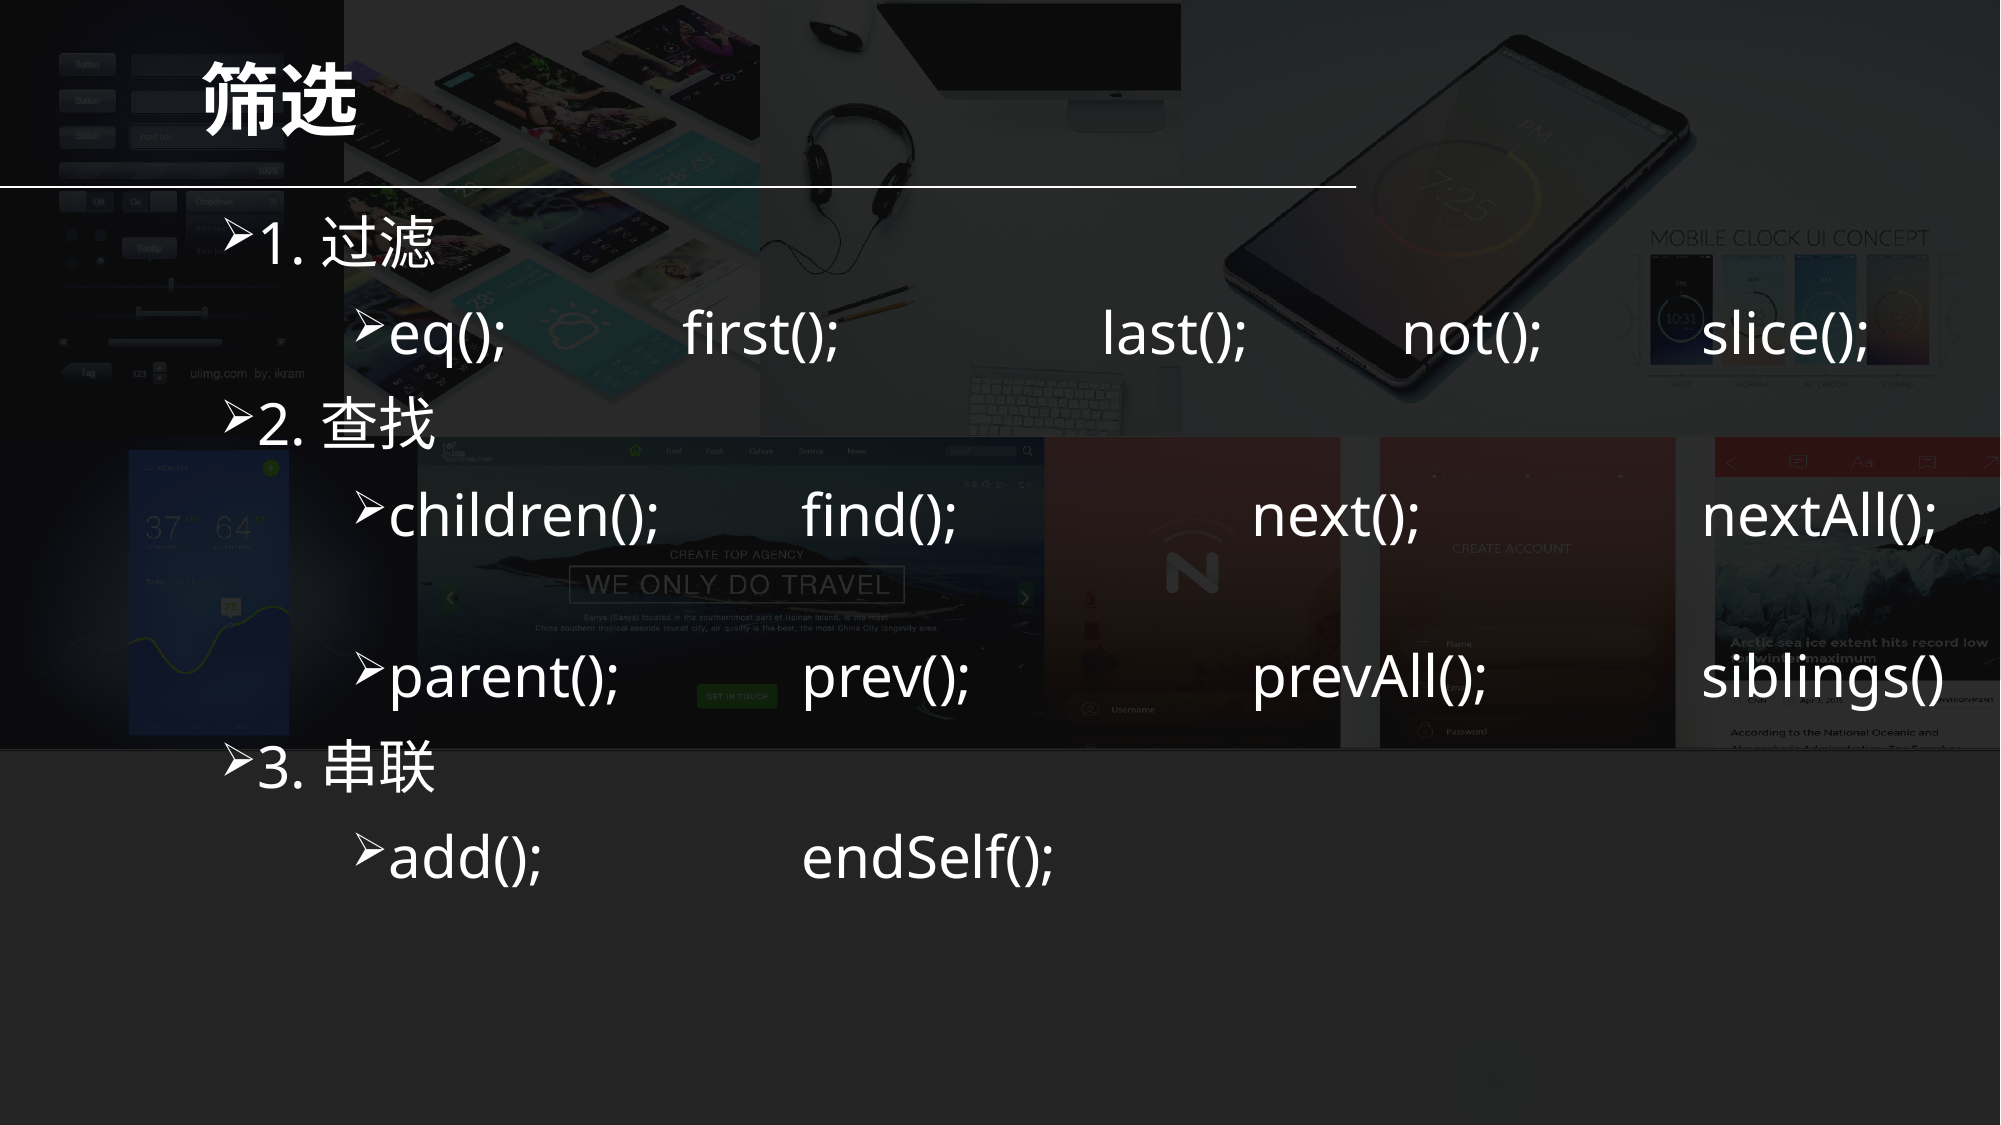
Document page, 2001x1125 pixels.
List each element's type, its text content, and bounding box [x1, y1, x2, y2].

title 筛选 [184, 42, 1857, 198]
list 1.过滤 eq(); first(); last(); not(); slice(); 2.查找 children(); find(); next(); nextAll(); parent(); prev(); prevAll(); siblings() 3.串联 add(); endSelf(); [149, 198, 1997, 1104]
